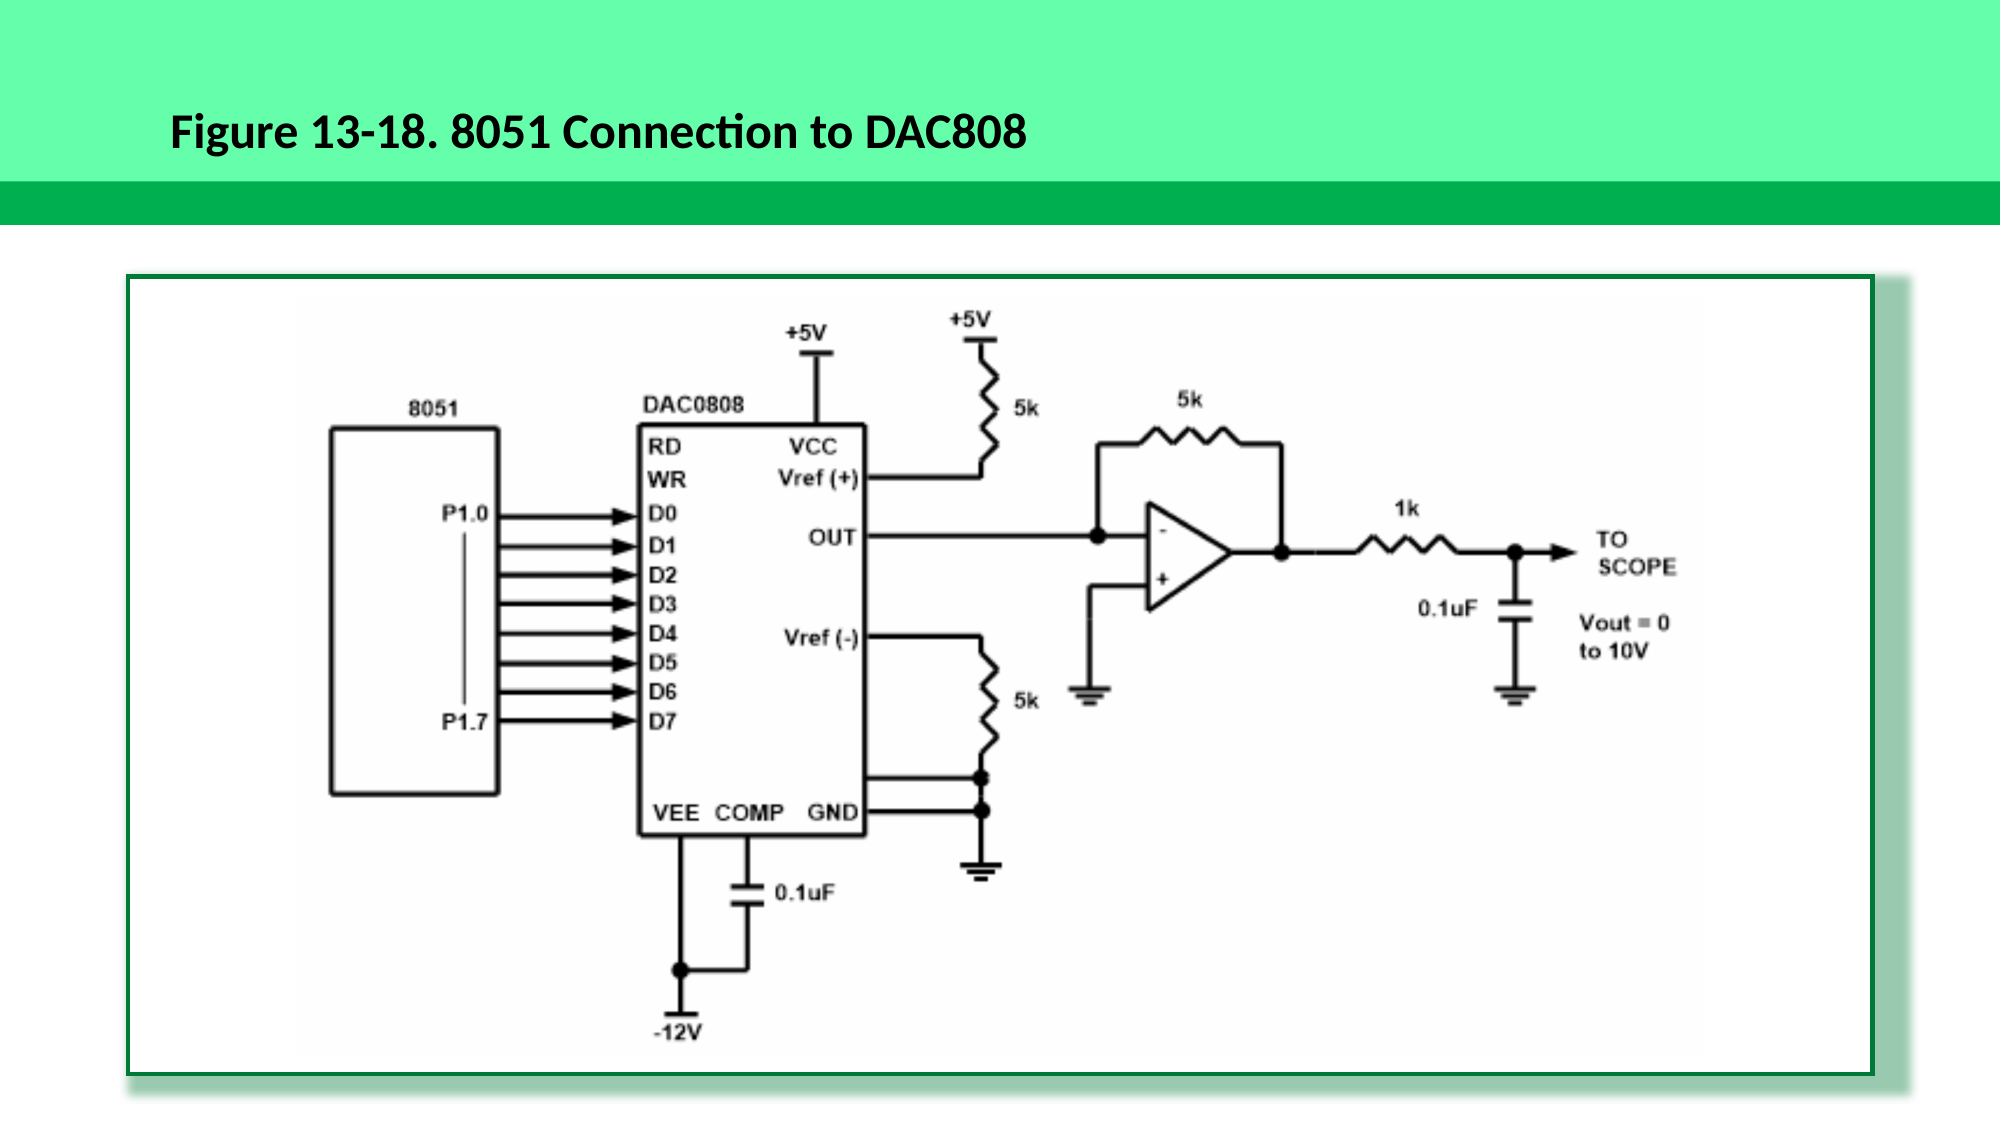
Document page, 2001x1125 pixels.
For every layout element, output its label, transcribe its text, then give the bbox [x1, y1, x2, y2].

picture [296, 296, 1704, 1055]
text_box [0, 0, 2000, 182]
text_box [0, 182, 2000, 226]
text_box [127, 276, 1873, 1075]
text_box Figure 13-18. 8051 Connection to DAC808 [155, 90, 1845, 166]
